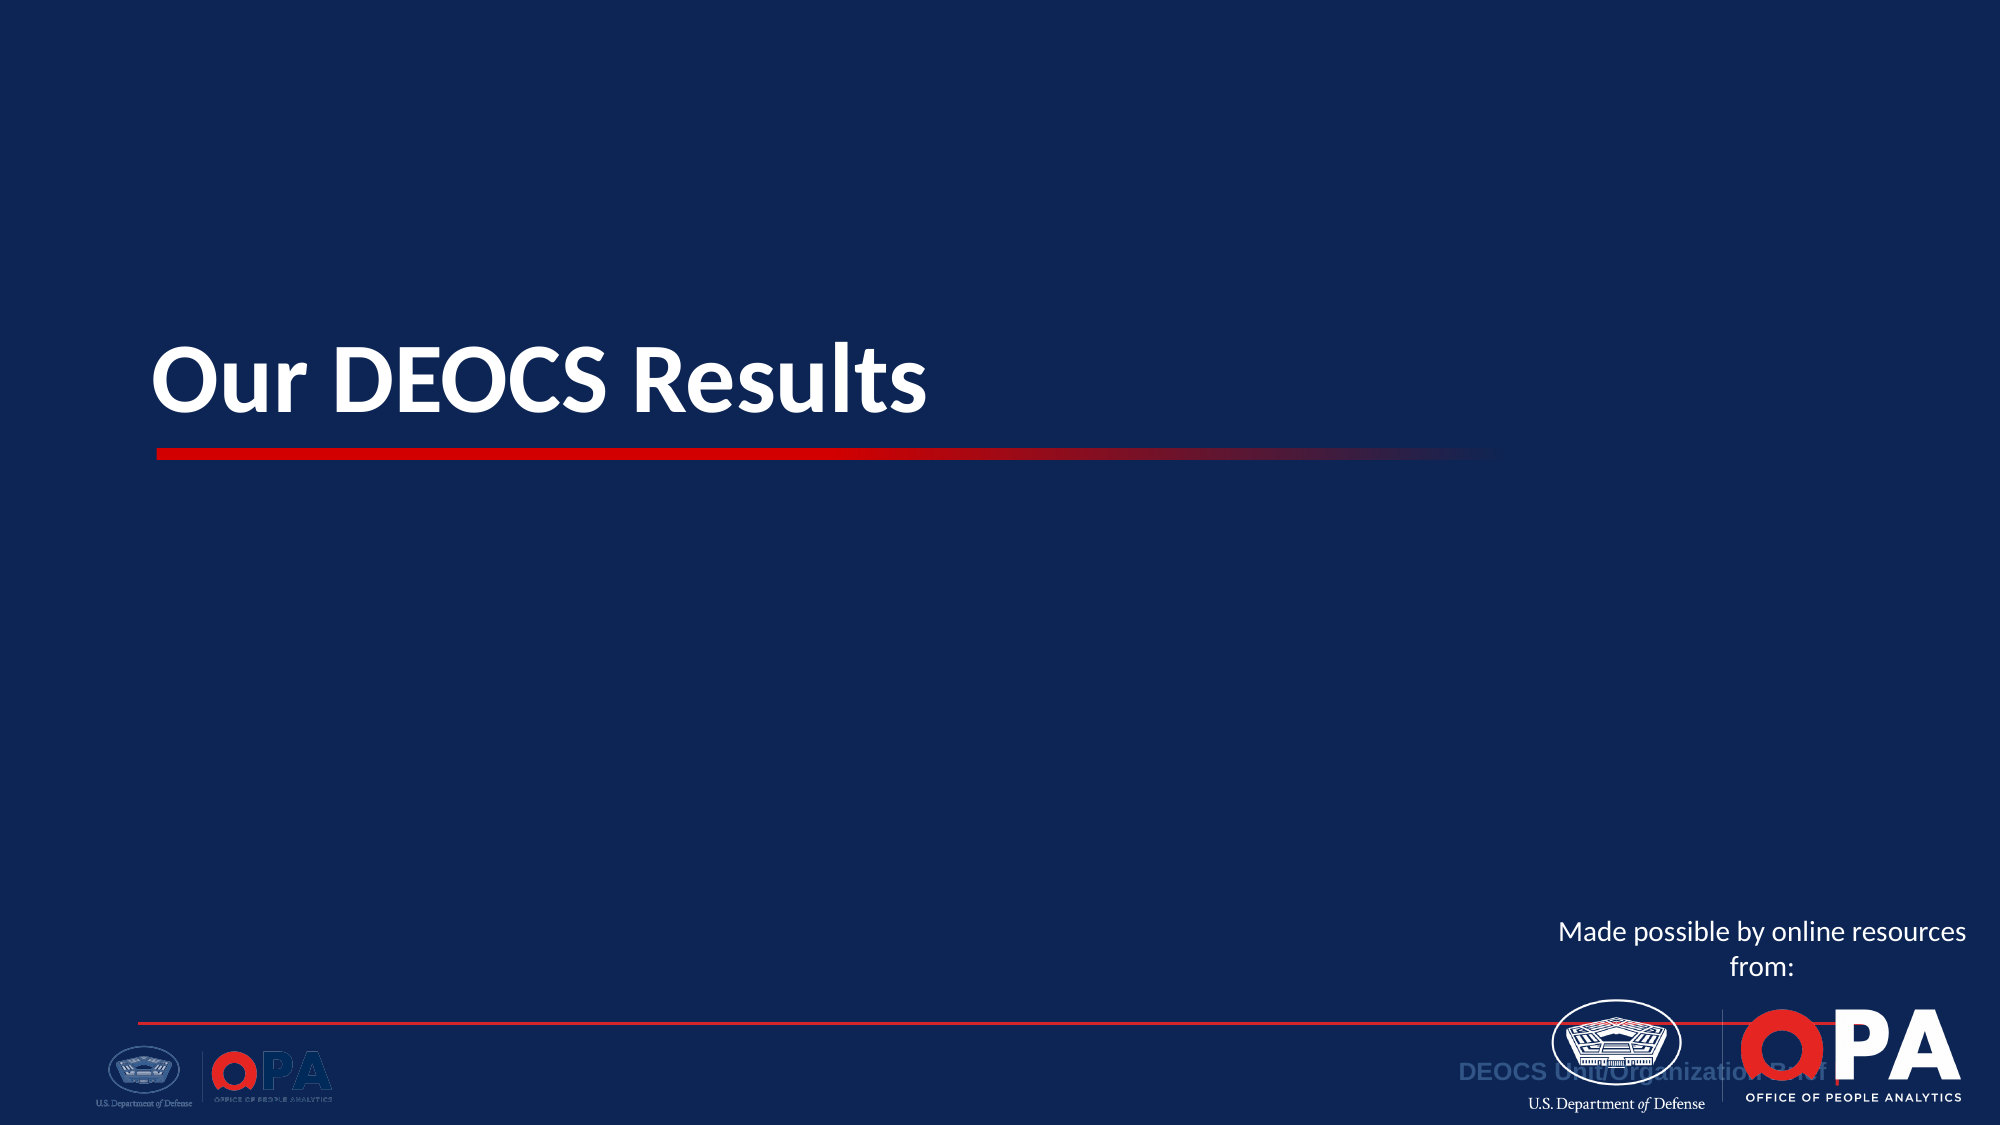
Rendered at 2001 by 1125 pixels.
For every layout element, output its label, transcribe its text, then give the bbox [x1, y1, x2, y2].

picture [1512, 983, 1961, 1125]
picture [87, 1037, 332, 1115]
text_box Made possible by online resources from: [1524, 905, 2000, 990]
